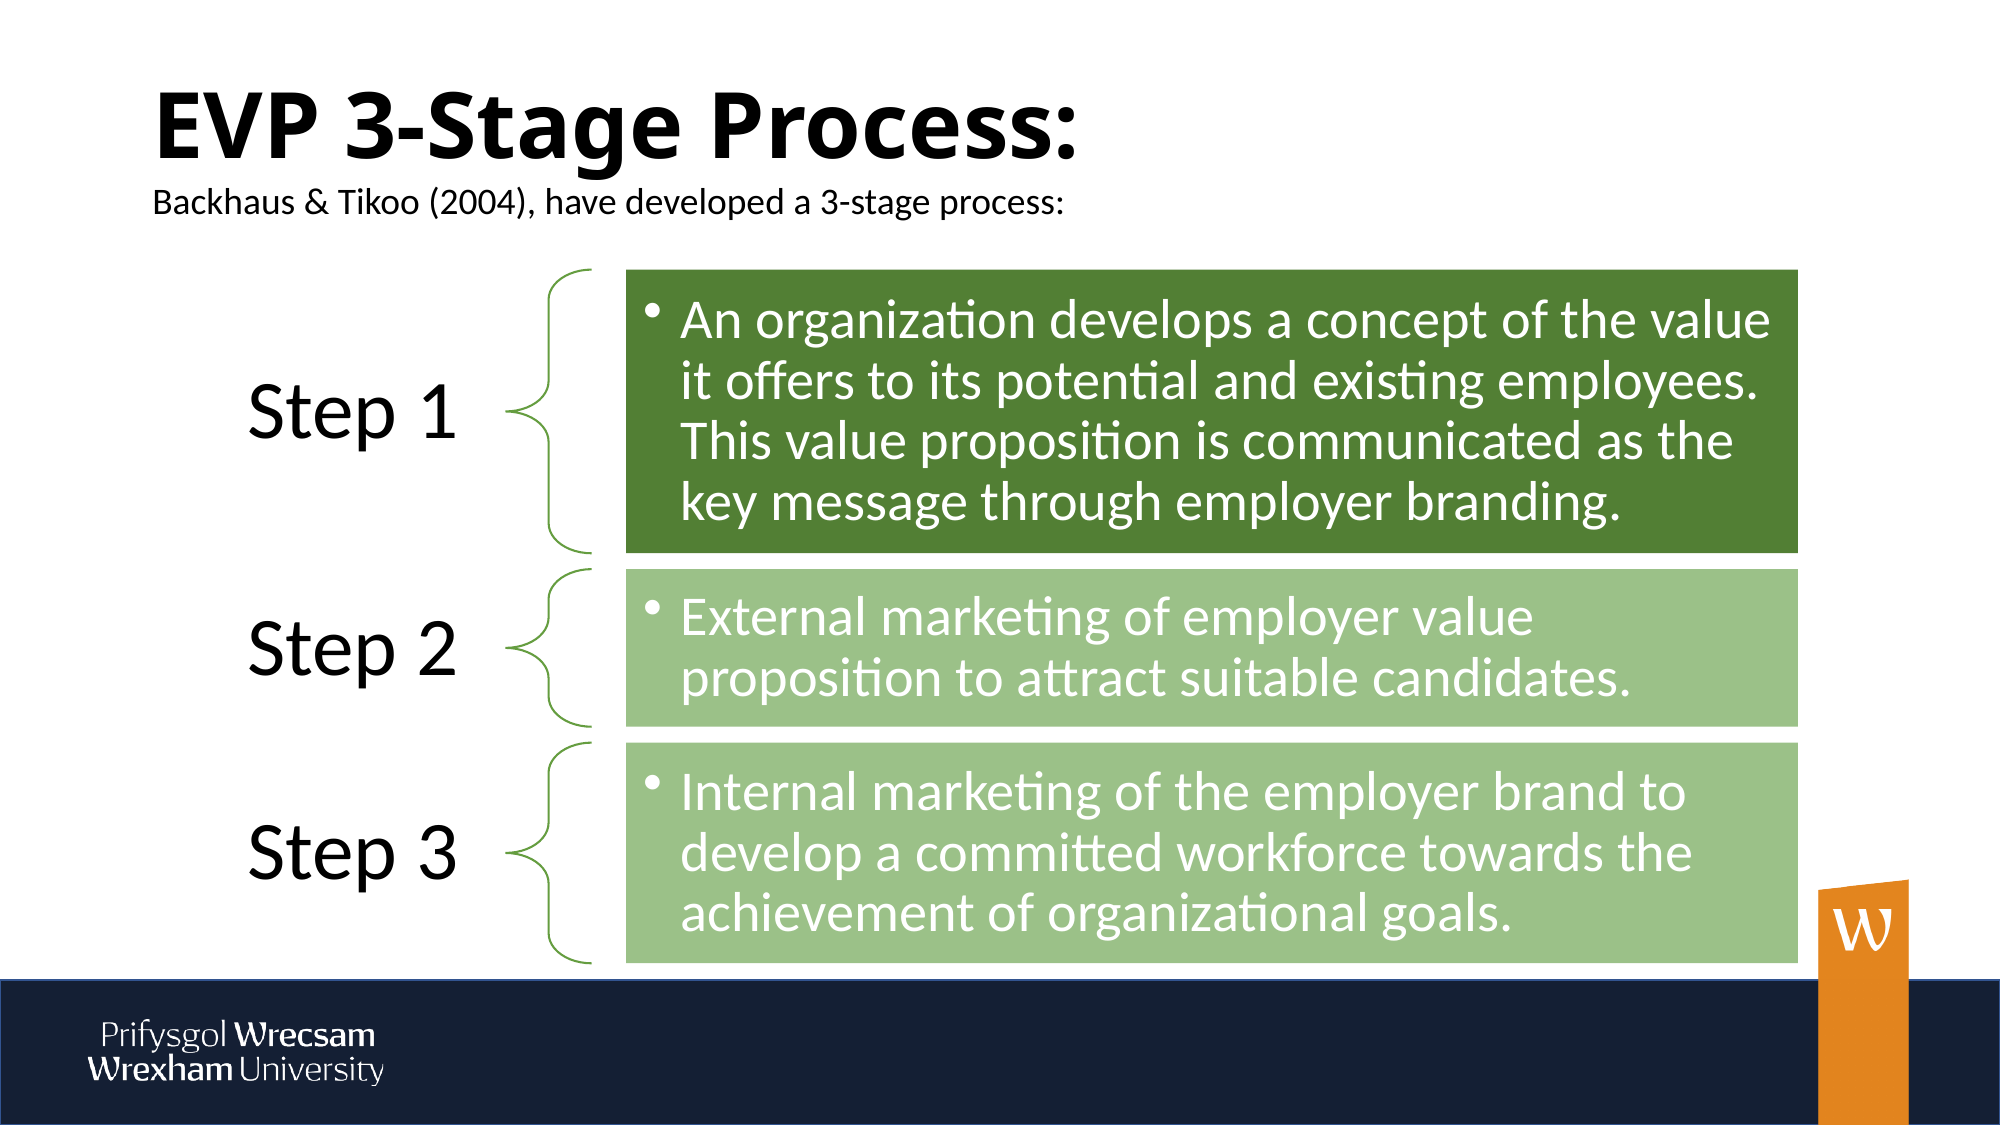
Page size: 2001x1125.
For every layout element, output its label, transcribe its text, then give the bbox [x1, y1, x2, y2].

text_box [1909, 979, 2000, 1125]
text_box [73, 259, 1799, 974]
picture [87, 1019, 384, 1086]
picture [1818, 879, 1909, 1125]
text_box [0, 979, 1818, 1125]
title EVP 3-Stage Process: Backhaus & Tikoo (2004), have developed a 3-stage process: [137, 59, 1863, 278]
